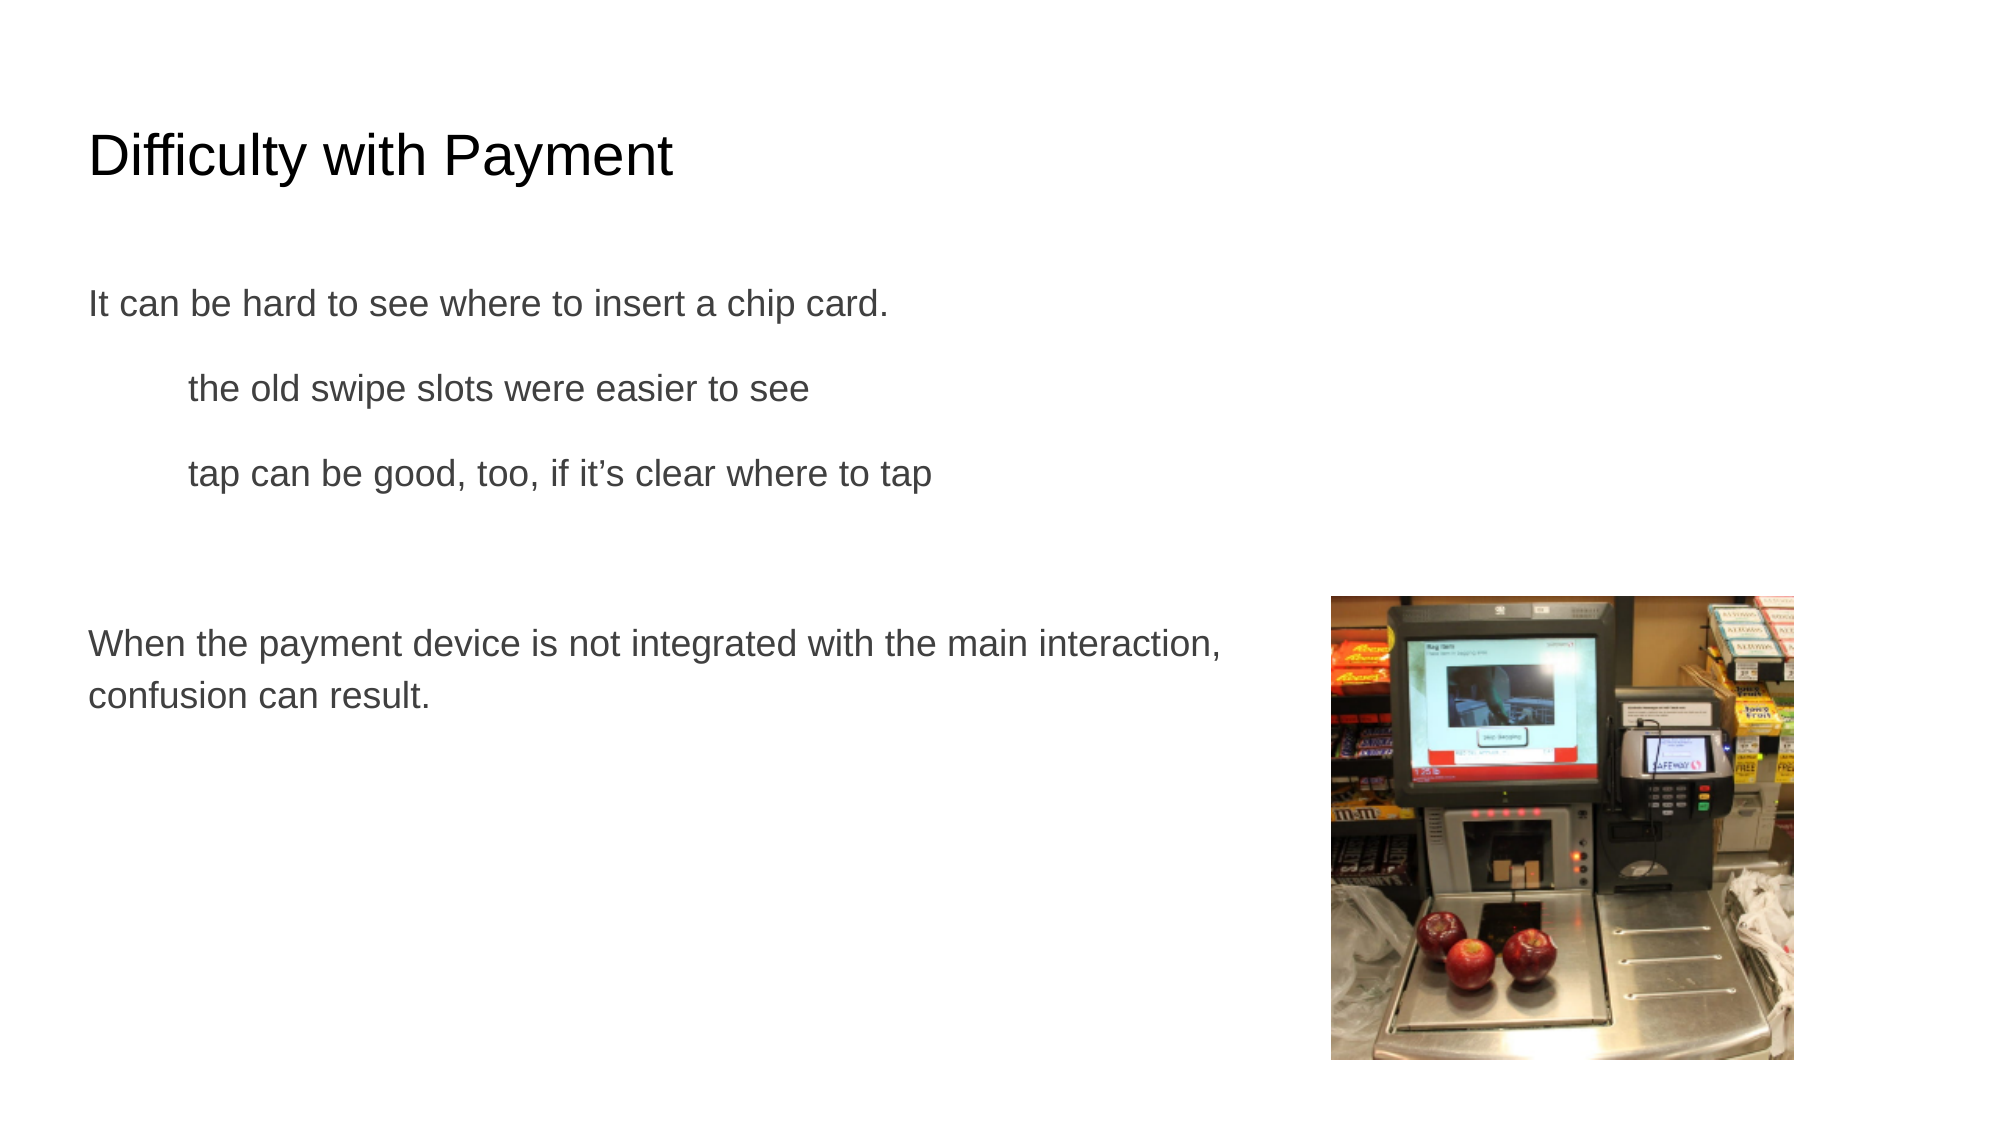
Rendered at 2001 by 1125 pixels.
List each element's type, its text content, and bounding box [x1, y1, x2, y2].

title Difficulty with Payment [68, 97, 1932, 223]
picture [1331, 596, 1795, 1060]
list It can be hard to see where to insert a chip card. the old swipe slots were easier to see tap can be good, too, if it’s clear where to tap When the payment device is not integrated with the main interaction, confusion can result. [68, 252, 1264, 1000]
